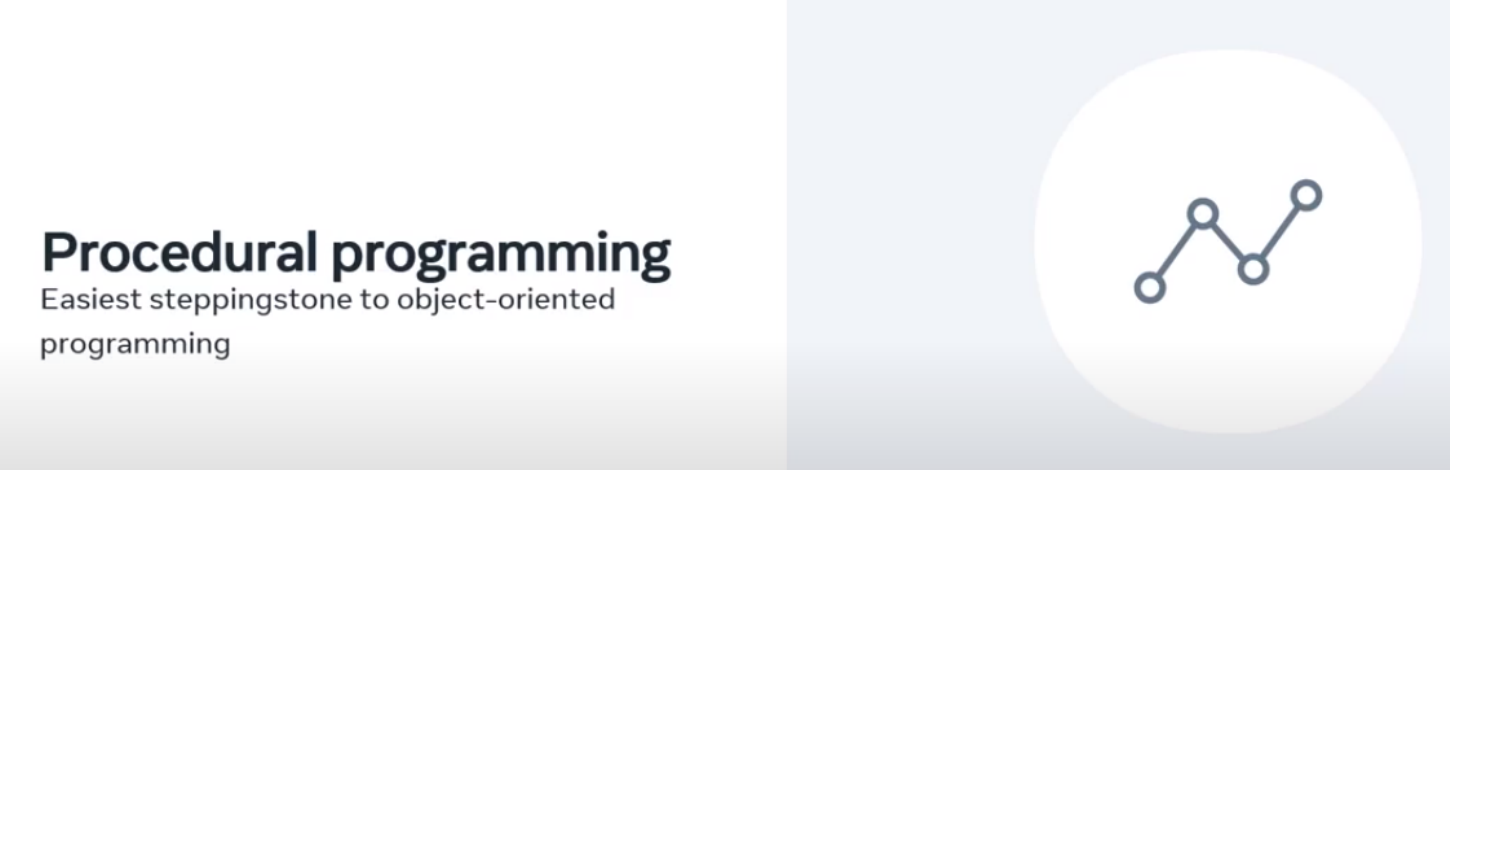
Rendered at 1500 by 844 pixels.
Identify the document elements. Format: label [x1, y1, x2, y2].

picture [0, 0, 1451, 470]
